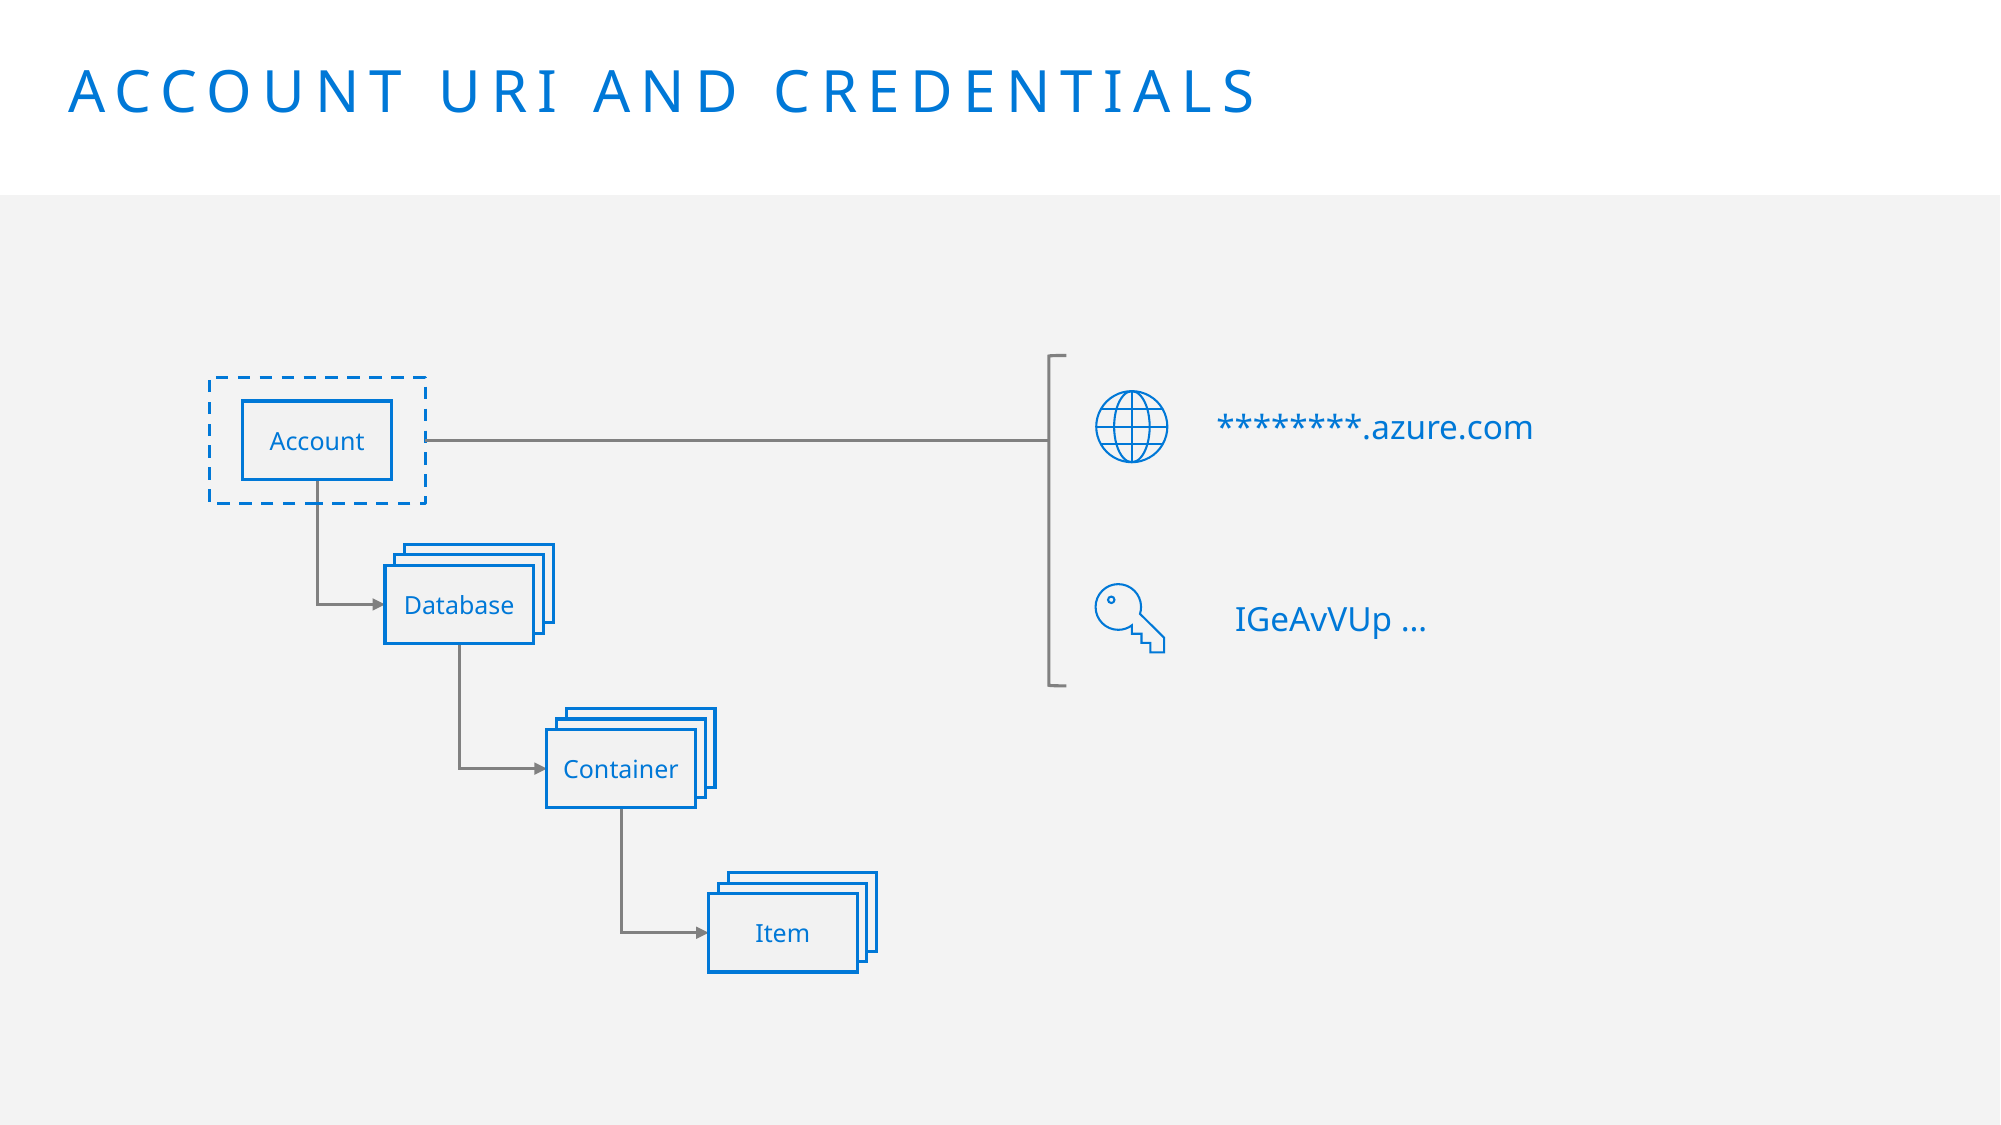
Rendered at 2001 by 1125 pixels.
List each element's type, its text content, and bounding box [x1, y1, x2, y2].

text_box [708, 872, 878, 973]
text_box [1048, 354, 1067, 687]
text_box IGeAvVUp … [1220, 590, 1442, 646]
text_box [384, 544, 554, 644]
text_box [546, 708, 716, 809]
title Account URI and Credentials [44, 47, 1957, 196]
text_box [288, 507, 414, 577]
text_box [208, 376, 426, 504]
text_box [1095, 584, 1165, 653]
text_box ********.azure.com [1201, 398, 1549, 454]
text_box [1095, 390, 1168, 463]
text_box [440, 662, 566, 751]
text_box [602, 826, 728, 915]
